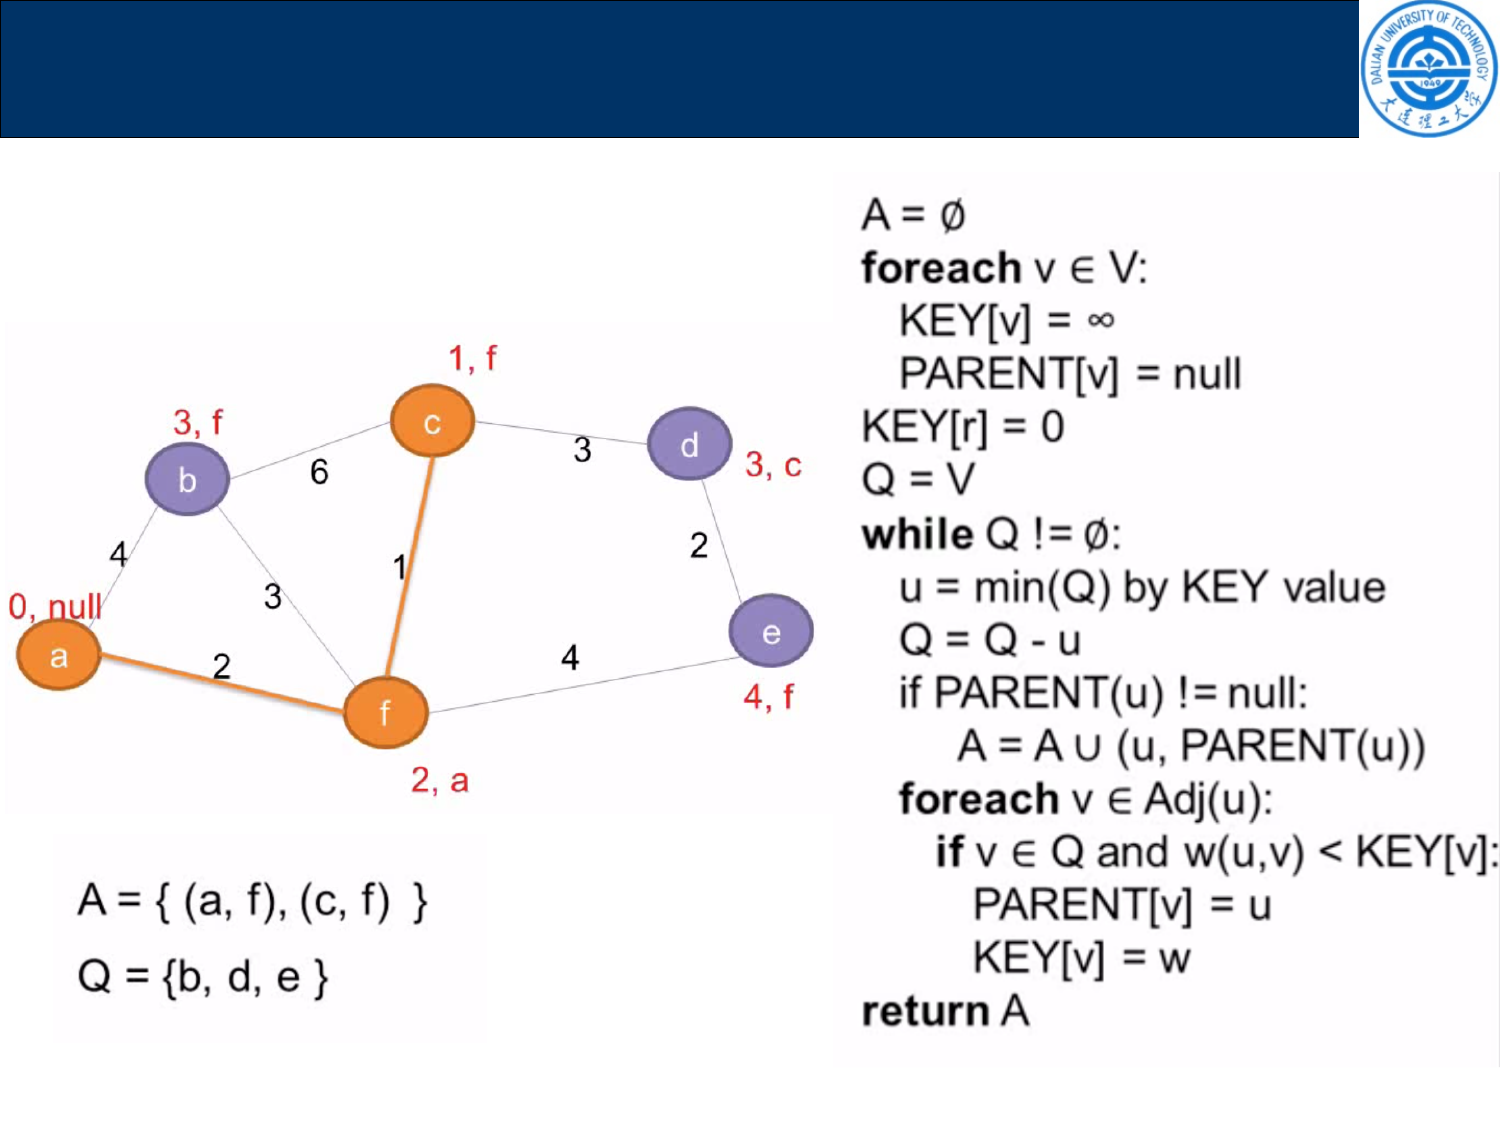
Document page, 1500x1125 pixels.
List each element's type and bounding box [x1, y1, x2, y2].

picture [1359, 0, 1500, 138]
picture [52, 833, 487, 1043]
picture [5, 172, 1500, 1088]
